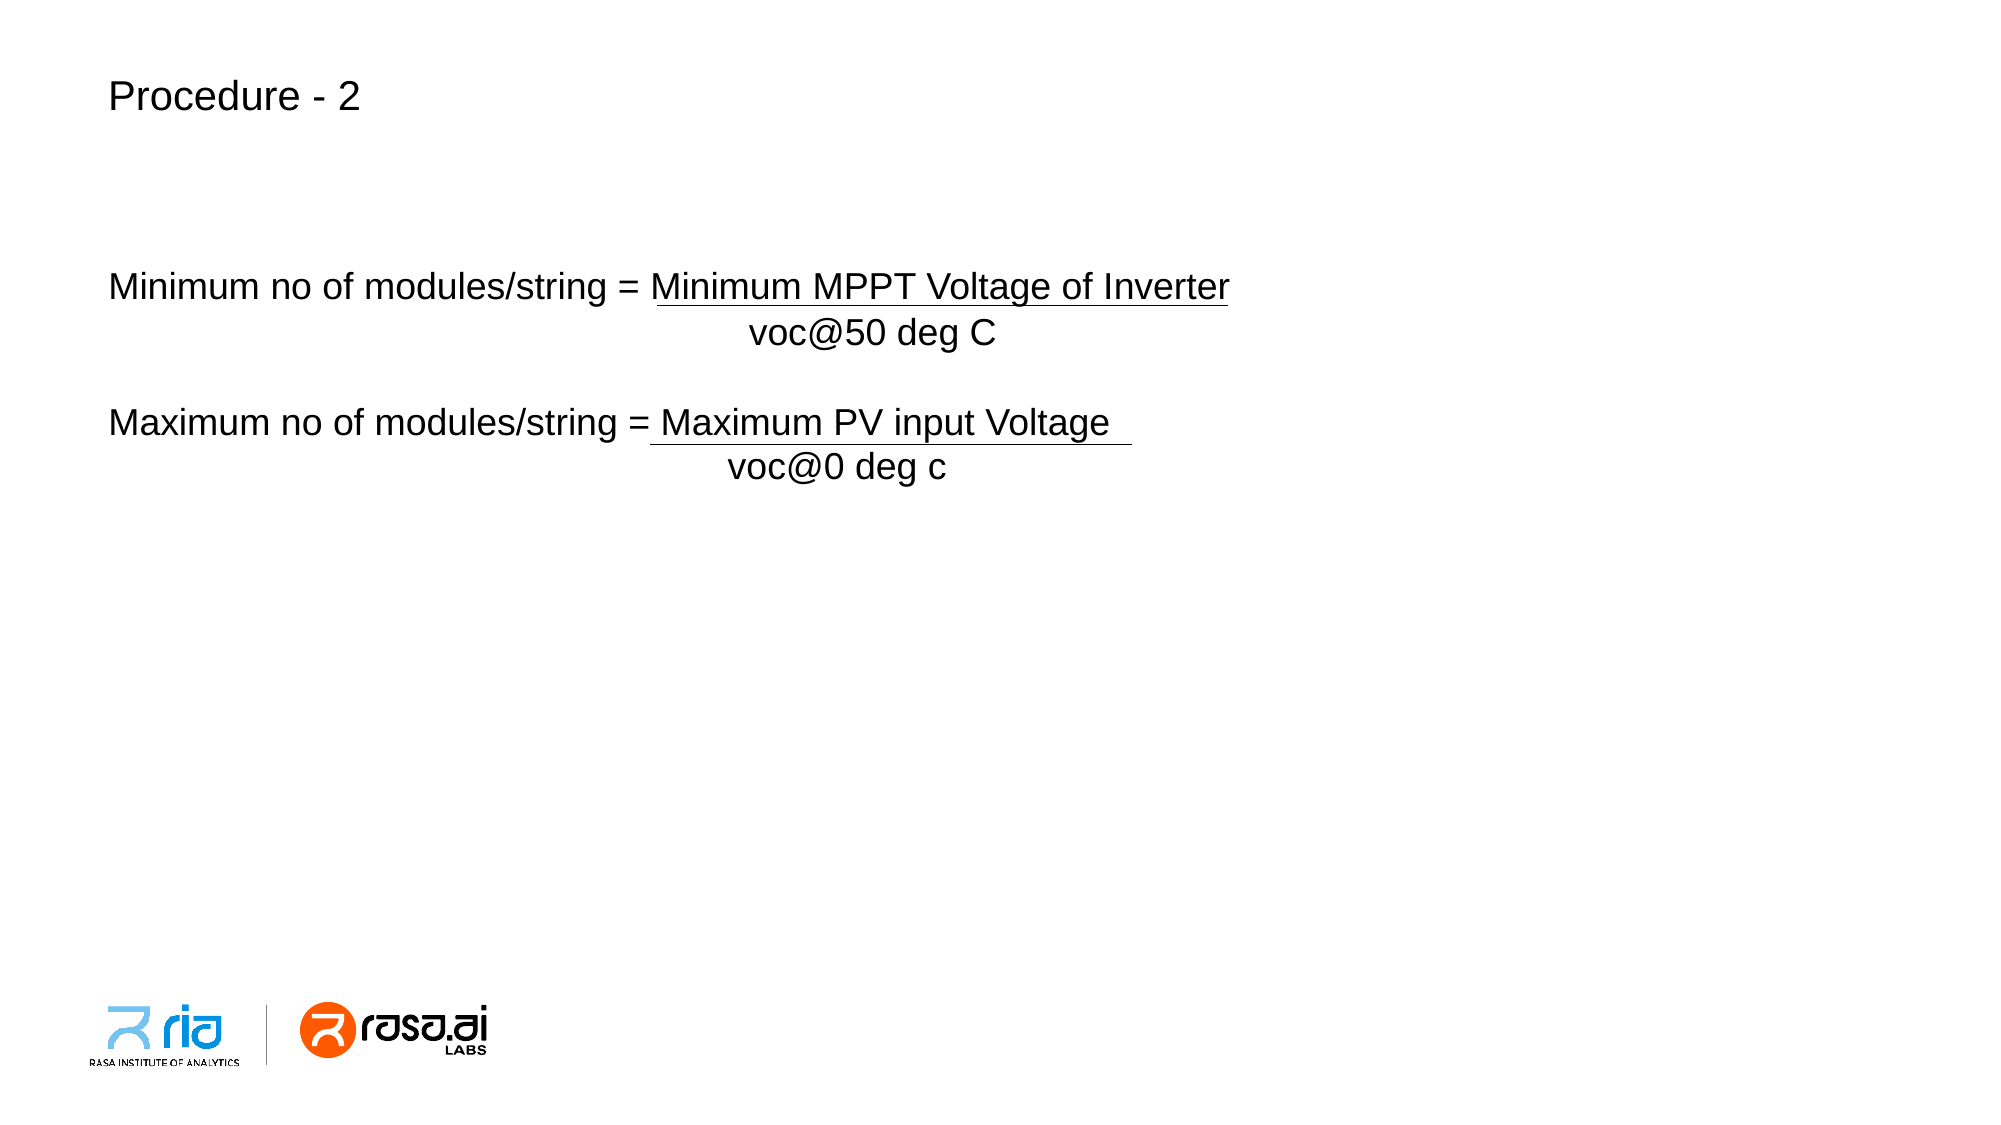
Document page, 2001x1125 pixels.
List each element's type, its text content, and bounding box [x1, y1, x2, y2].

picture [78, 992, 250, 1078]
text_box Minimum no of modules/string = Minimum MPPT Voltage of Inverter voc@50 deg C Maximum no of modules/string = Maximum PV input Voltage voc@0 deg c [93, 255, 1386, 495]
text_box Procedure - 2 [93, 61, 1117, 127]
